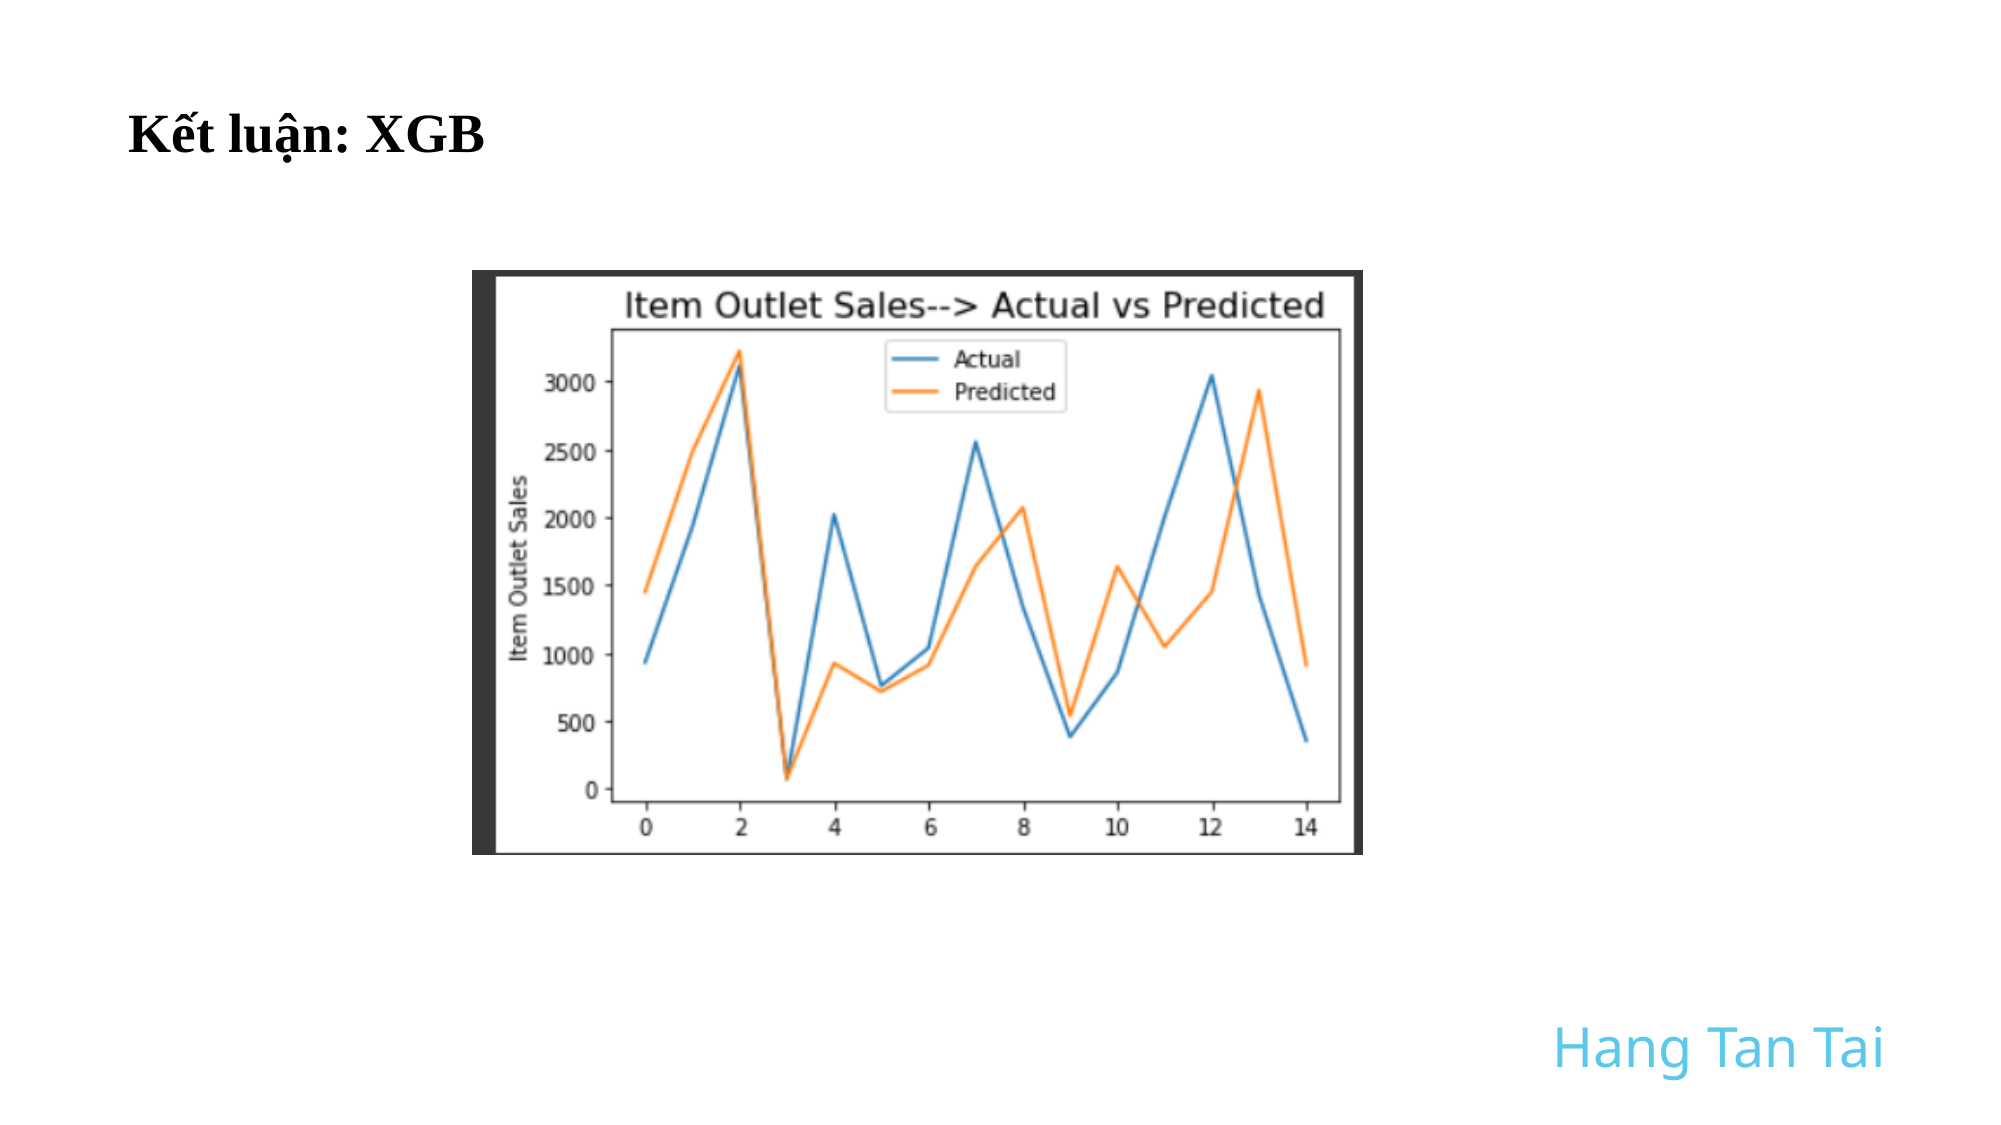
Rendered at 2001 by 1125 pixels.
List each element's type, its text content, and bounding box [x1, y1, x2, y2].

picture [472, 270, 1363, 855]
text_box Kết luận: XGB [113, 89, 685, 171]
text_box Hang Tan Tai [1537, 1004, 2000, 1087]
